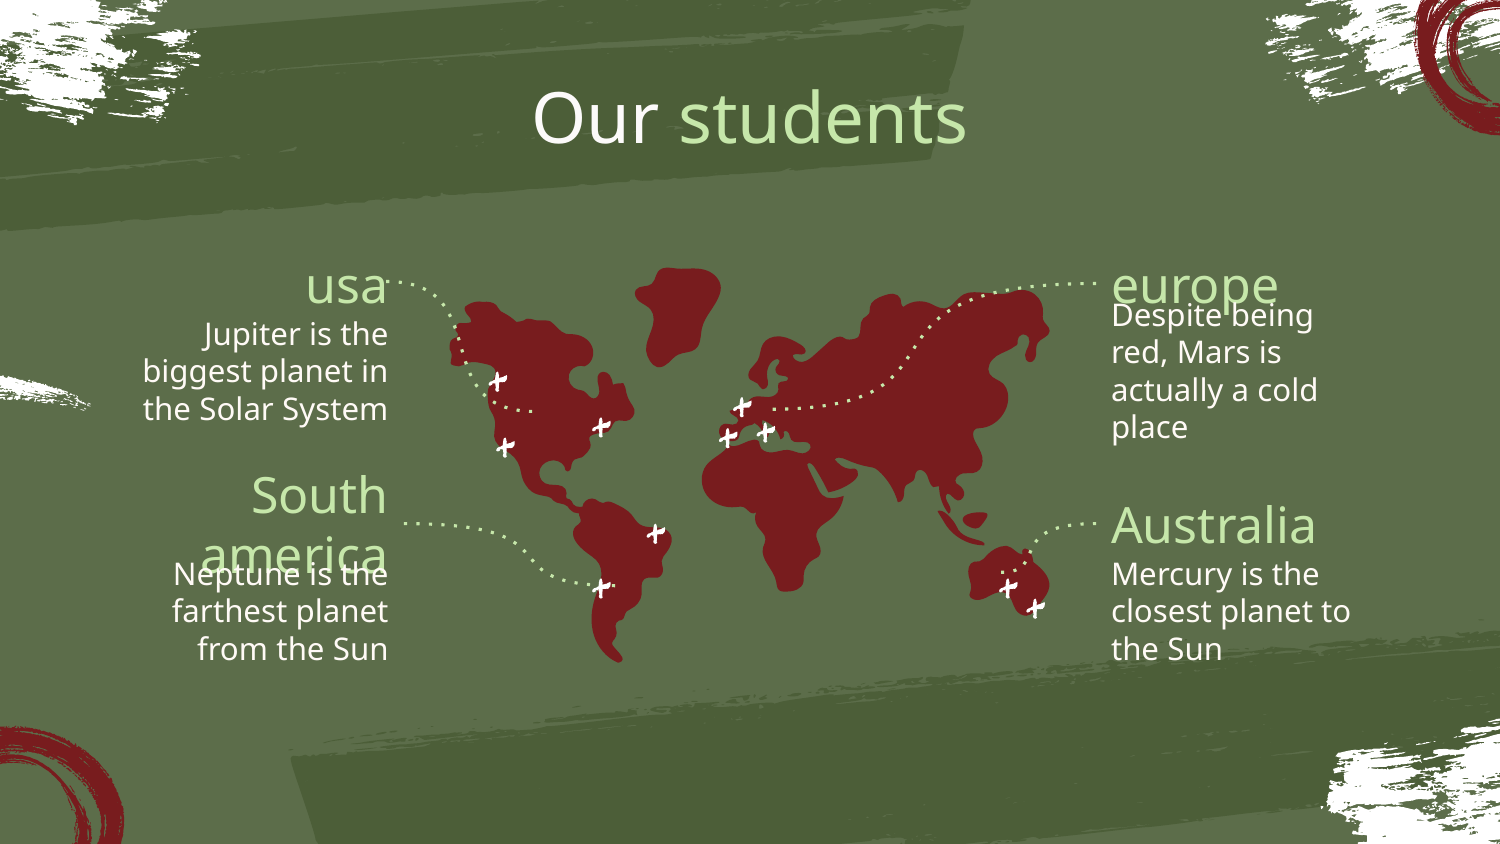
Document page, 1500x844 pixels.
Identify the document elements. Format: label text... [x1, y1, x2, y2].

text_box Jupiter is the biggest planet in the Solar System [116, 312, 404, 428]
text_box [386, 281, 536, 412]
text_box Despite being red, Mars is actually a cold place [1096, 312, 1383, 428]
text_box Australia [1096, 495, 1383, 552]
text_box Neptune is the farthest planet from the Sun [116, 552, 404, 669]
text_box usa [116, 255, 404, 312]
text_box South america [116, 495, 404, 552]
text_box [1000, 523, 1097, 573]
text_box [403, 523, 619, 586]
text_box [767, 283, 1097, 410]
title Our students [124, 67, 1376, 162]
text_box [449, 267, 1051, 664]
text_box europe [1096, 255, 1383, 312]
text_box Mercury is the closest planet to the Sun [1096, 552, 1383, 669]
